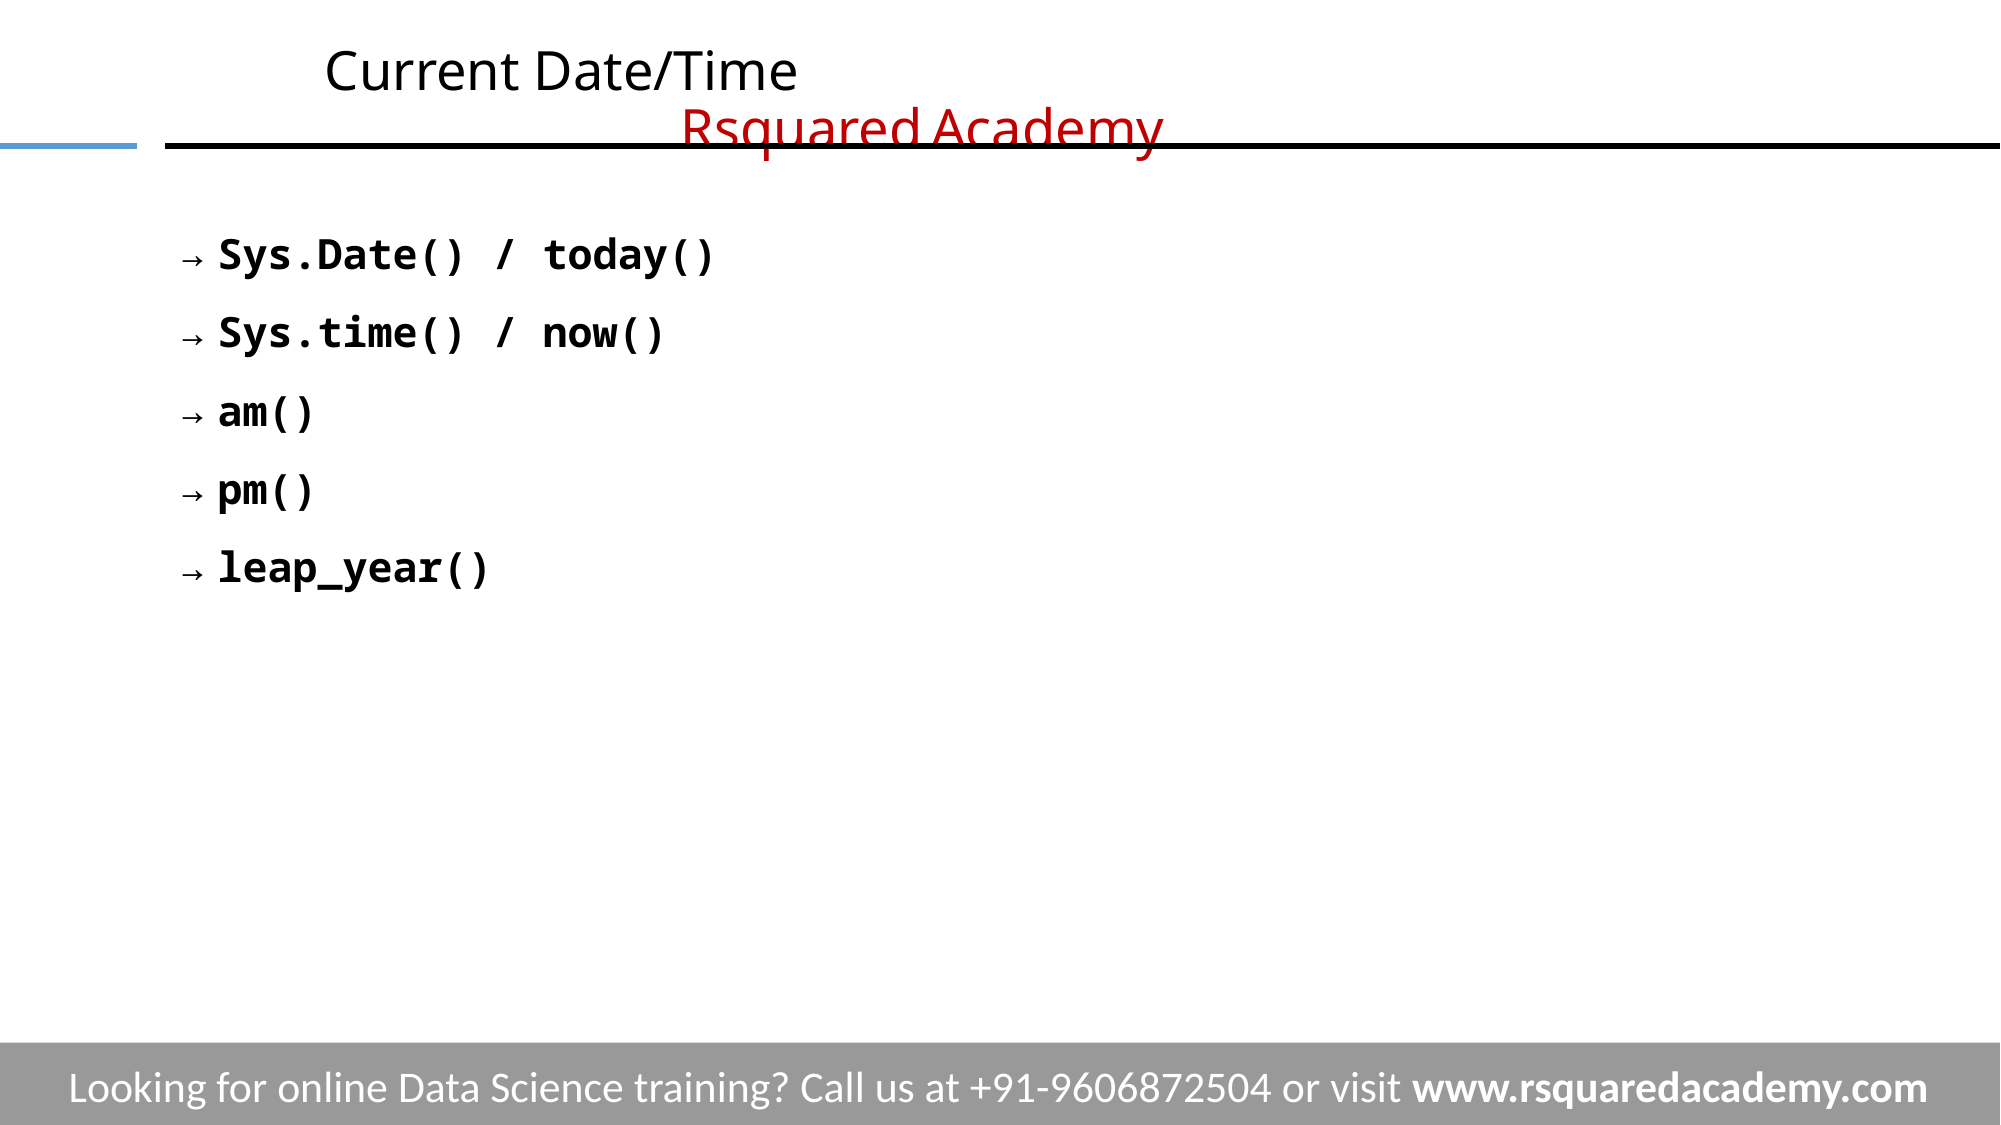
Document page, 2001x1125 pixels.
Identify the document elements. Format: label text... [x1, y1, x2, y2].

title Current Date/Time Rsquared Academy [0, 0, 2000, 146]
text_box Looking for online Data Science training? Call us at +91-9606872504 or visit www.rsquaredacademy.com [0, 1042, 2000, 1125]
list Sys.Date() / today() Sys.time() / now() am() pm() leap_year() [165, 212, 1978, 663]
